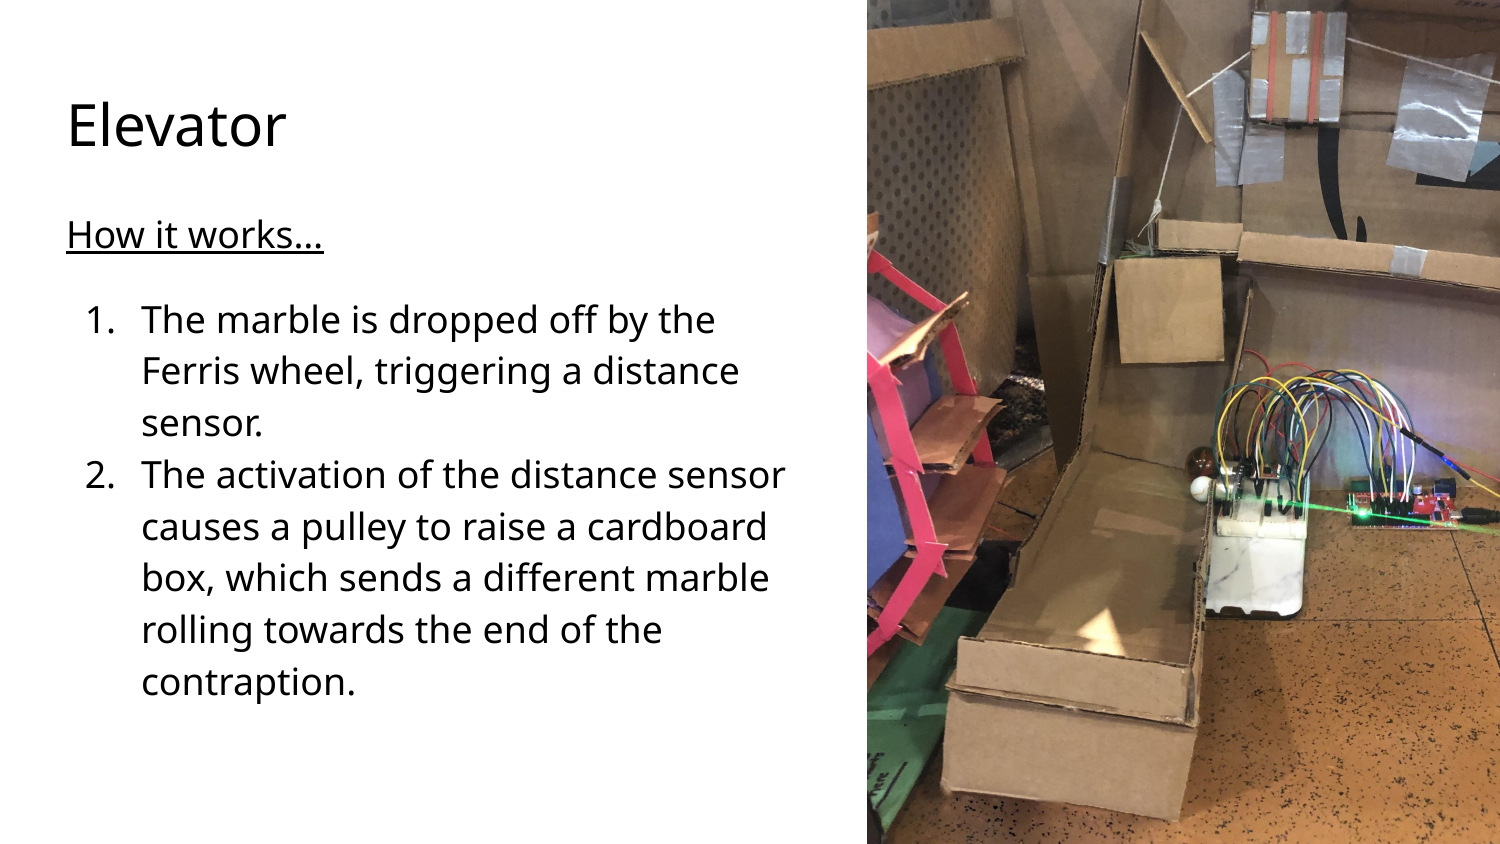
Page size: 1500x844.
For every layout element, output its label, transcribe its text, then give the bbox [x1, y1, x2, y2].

title Elevator [51, 72, 861, 167]
list How it works… The marble is dropped off by the Ferris wheel, triggering a distance sensor. The activation of the distance sensor causes a pulley to raise a cardboard box, which sends a different marble rolling towards the end of the contraption. [51, 189, 823, 750]
picture [866, 0, 1500, 844]
